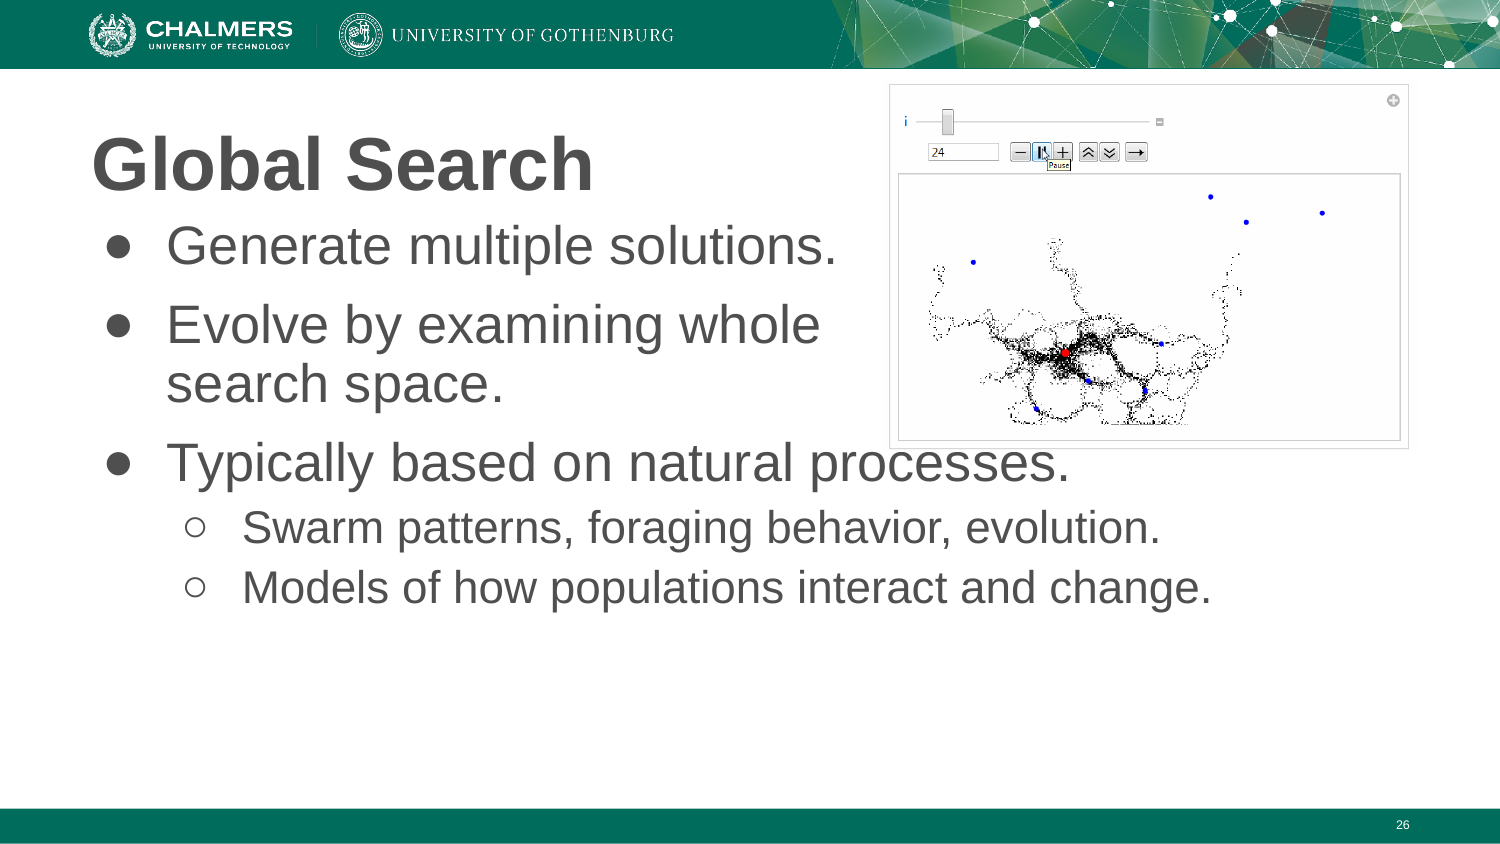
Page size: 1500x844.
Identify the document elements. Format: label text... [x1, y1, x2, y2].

picture [882, 78, 1419, 452]
list Generate multiple solutions. Evolve by examining whole search space. Typically based on natural processes. Swarm patterns, foraging behavior, evolution. Models of how populations interact and change. [76, 210, 1425, 782]
slide_number ‹#› [1074, 809, 1425, 844]
picture [759, 0, 1500, 68]
title Global Search [76, 100, 877, 210]
picture [64, 0, 696, 85]
